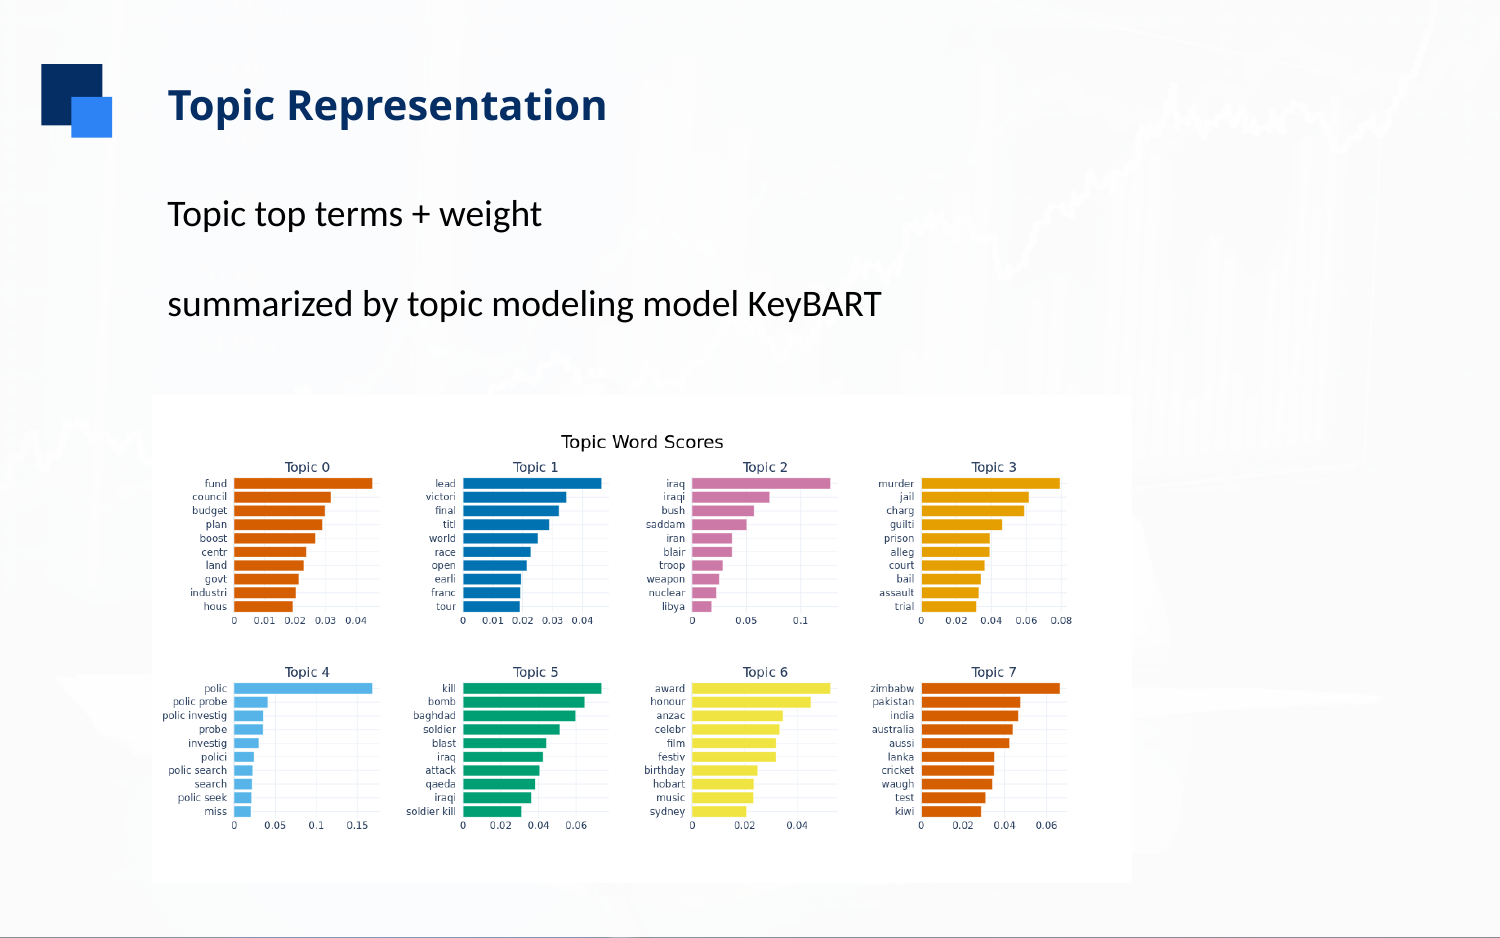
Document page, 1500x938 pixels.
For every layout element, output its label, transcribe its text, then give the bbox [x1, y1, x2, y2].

text_box Topic Representation [152, 71, 1183, 137]
text_box [69, 95, 114, 140]
text_box [39, 62, 104, 127]
text_box Topic top terms + weight summarized by topic modeling model KeyBART [152, 181, 1227, 332]
picture [152, 395, 1132, 883]
